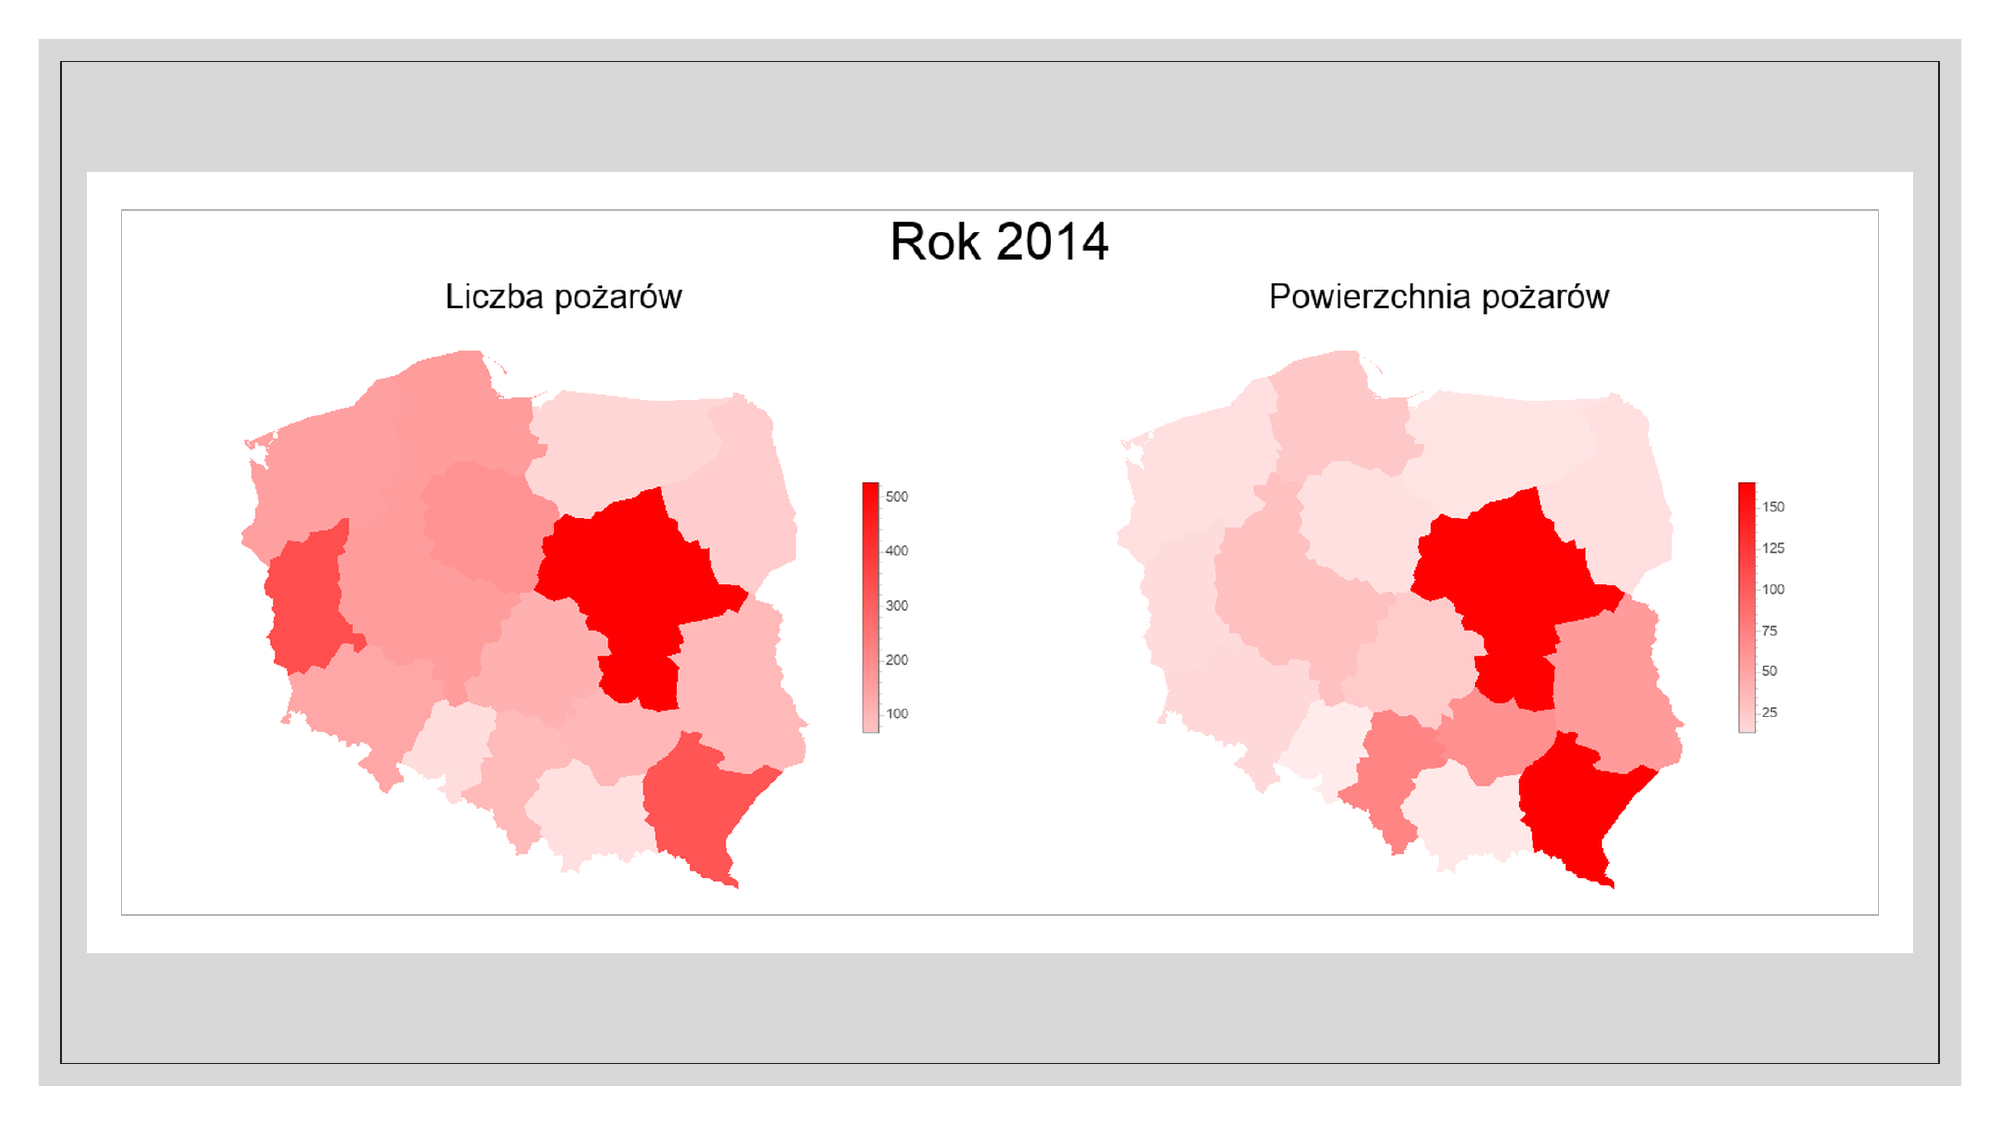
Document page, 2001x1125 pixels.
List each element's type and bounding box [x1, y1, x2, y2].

picture [121, 210, 1878, 915]
text_box [86, 171, 1914, 953]
